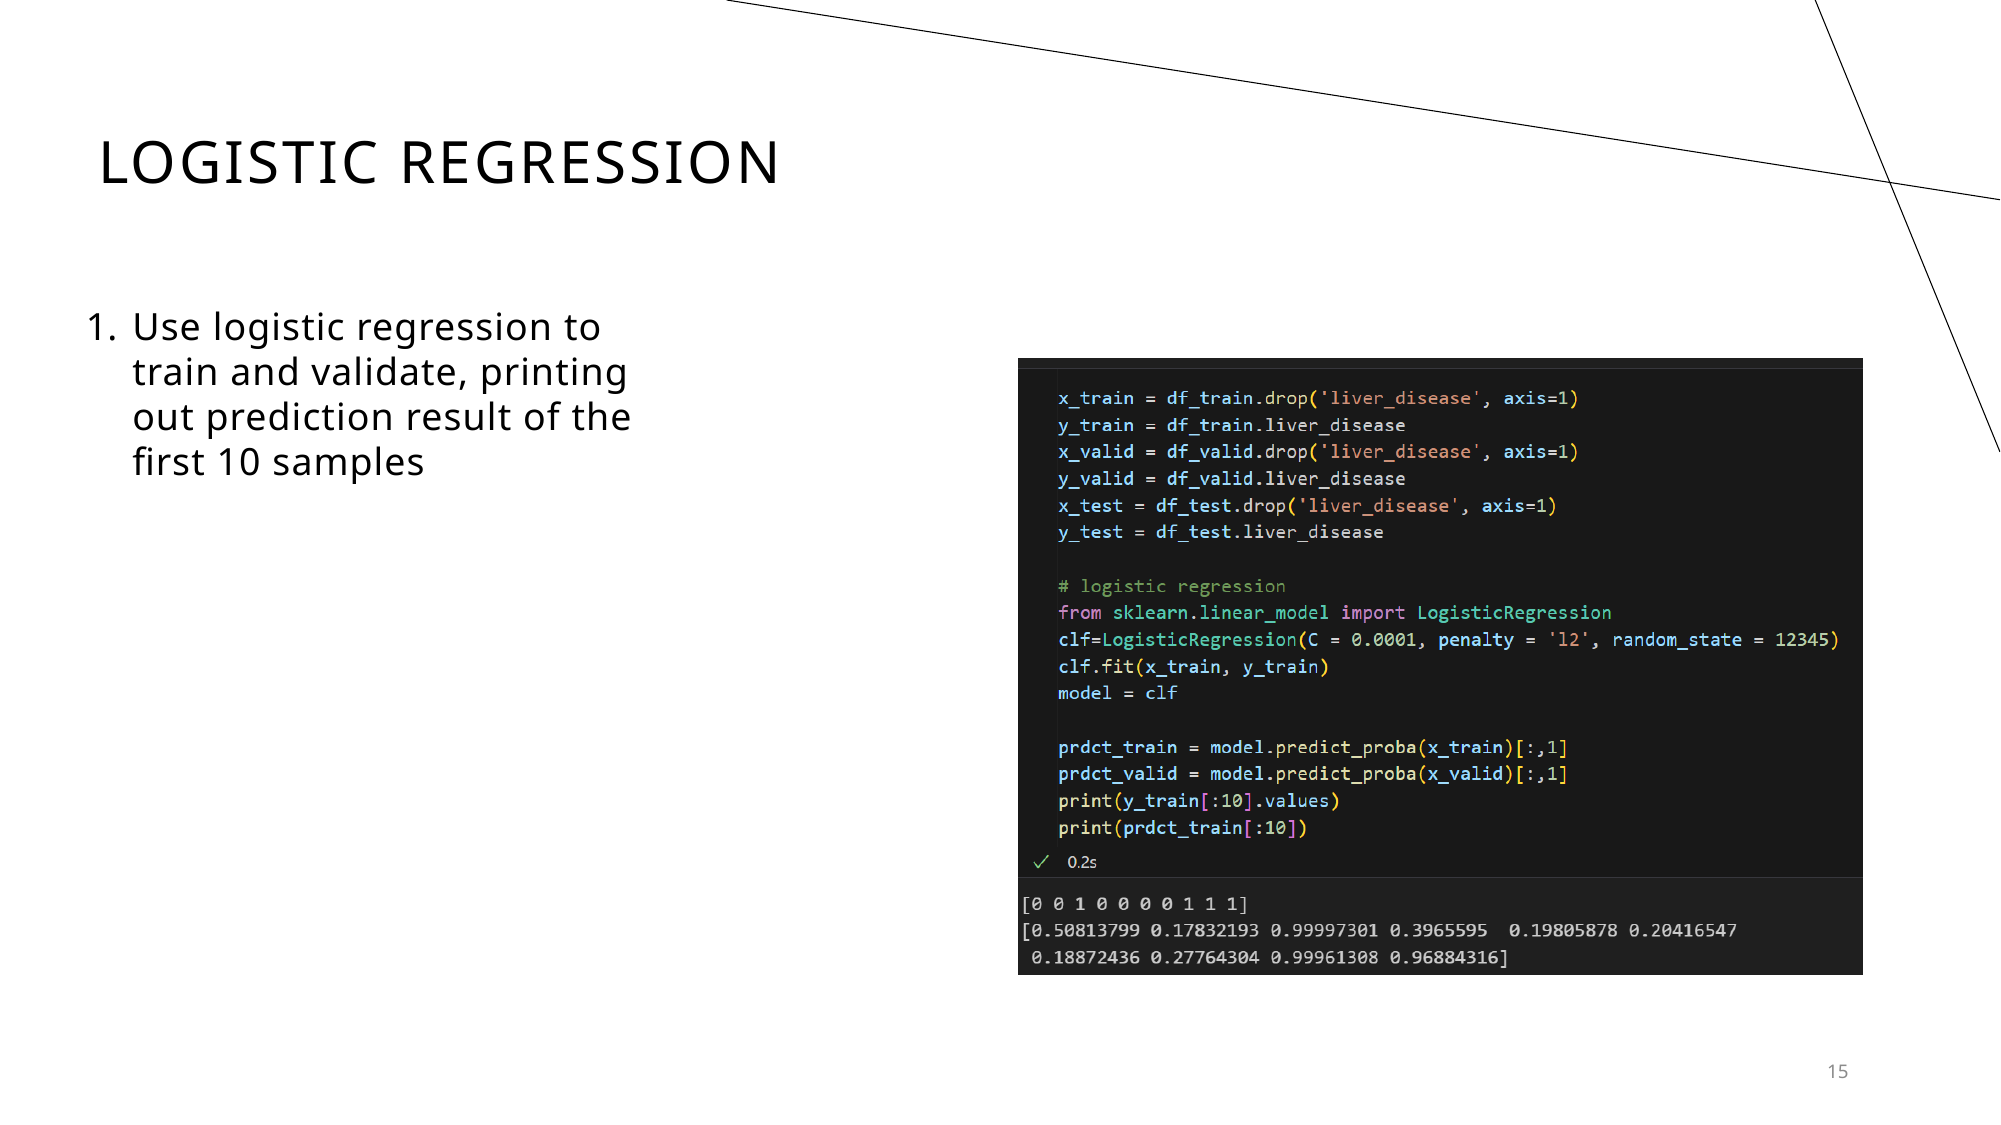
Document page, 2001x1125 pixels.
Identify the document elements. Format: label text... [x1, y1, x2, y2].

title Logistic regression [83, 91, 1863, 204]
list Use logistic regression to train and validate, printing out prediction result of the first 10 samples [70, 302, 702, 1032]
slide_number 15 [1701, 1042, 1864, 1103]
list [1018, 358, 1863, 975]
